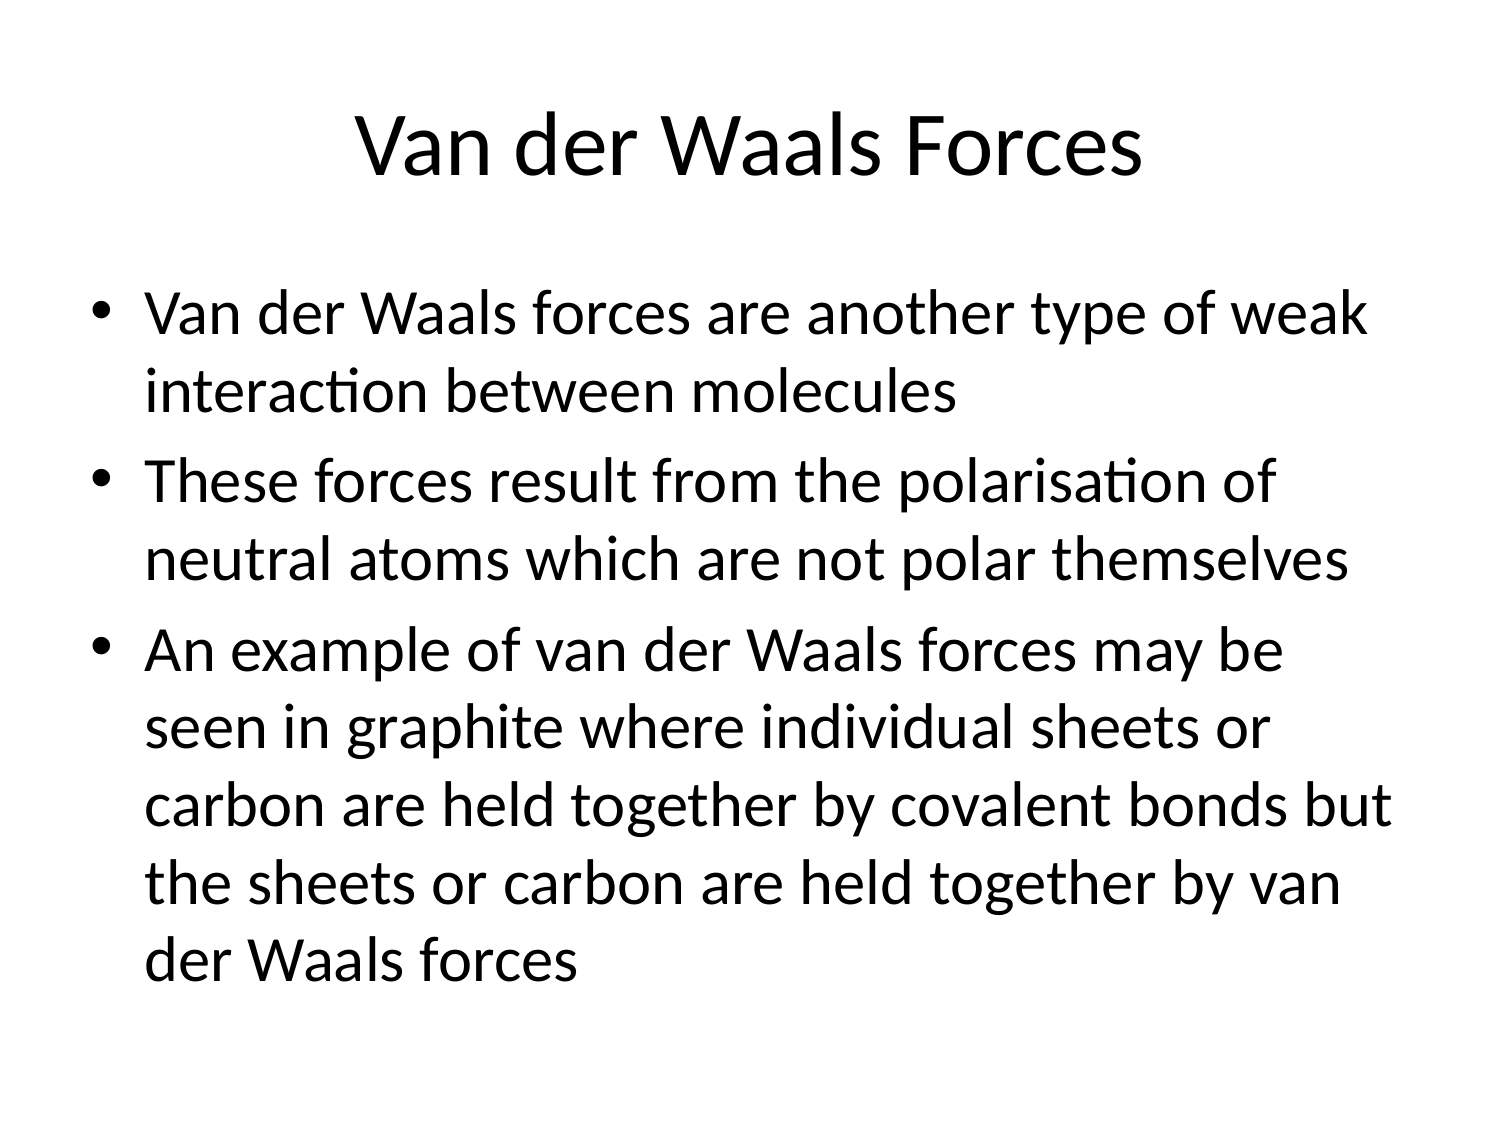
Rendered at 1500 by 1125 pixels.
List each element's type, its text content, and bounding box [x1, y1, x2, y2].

title Van der Waals Forces [75, 45, 1425, 233]
list Van der Waals forces are another type of weak interaction between molecules These forces result from the polarisation of neutral atoms which are not polar themselves An example of van der Waals forces may be seen in graphite where individual sheets or carbon are held together by covalent bonds but the sheets or carbon are held together by van der Waals forces [75, 262, 1425, 1005]
